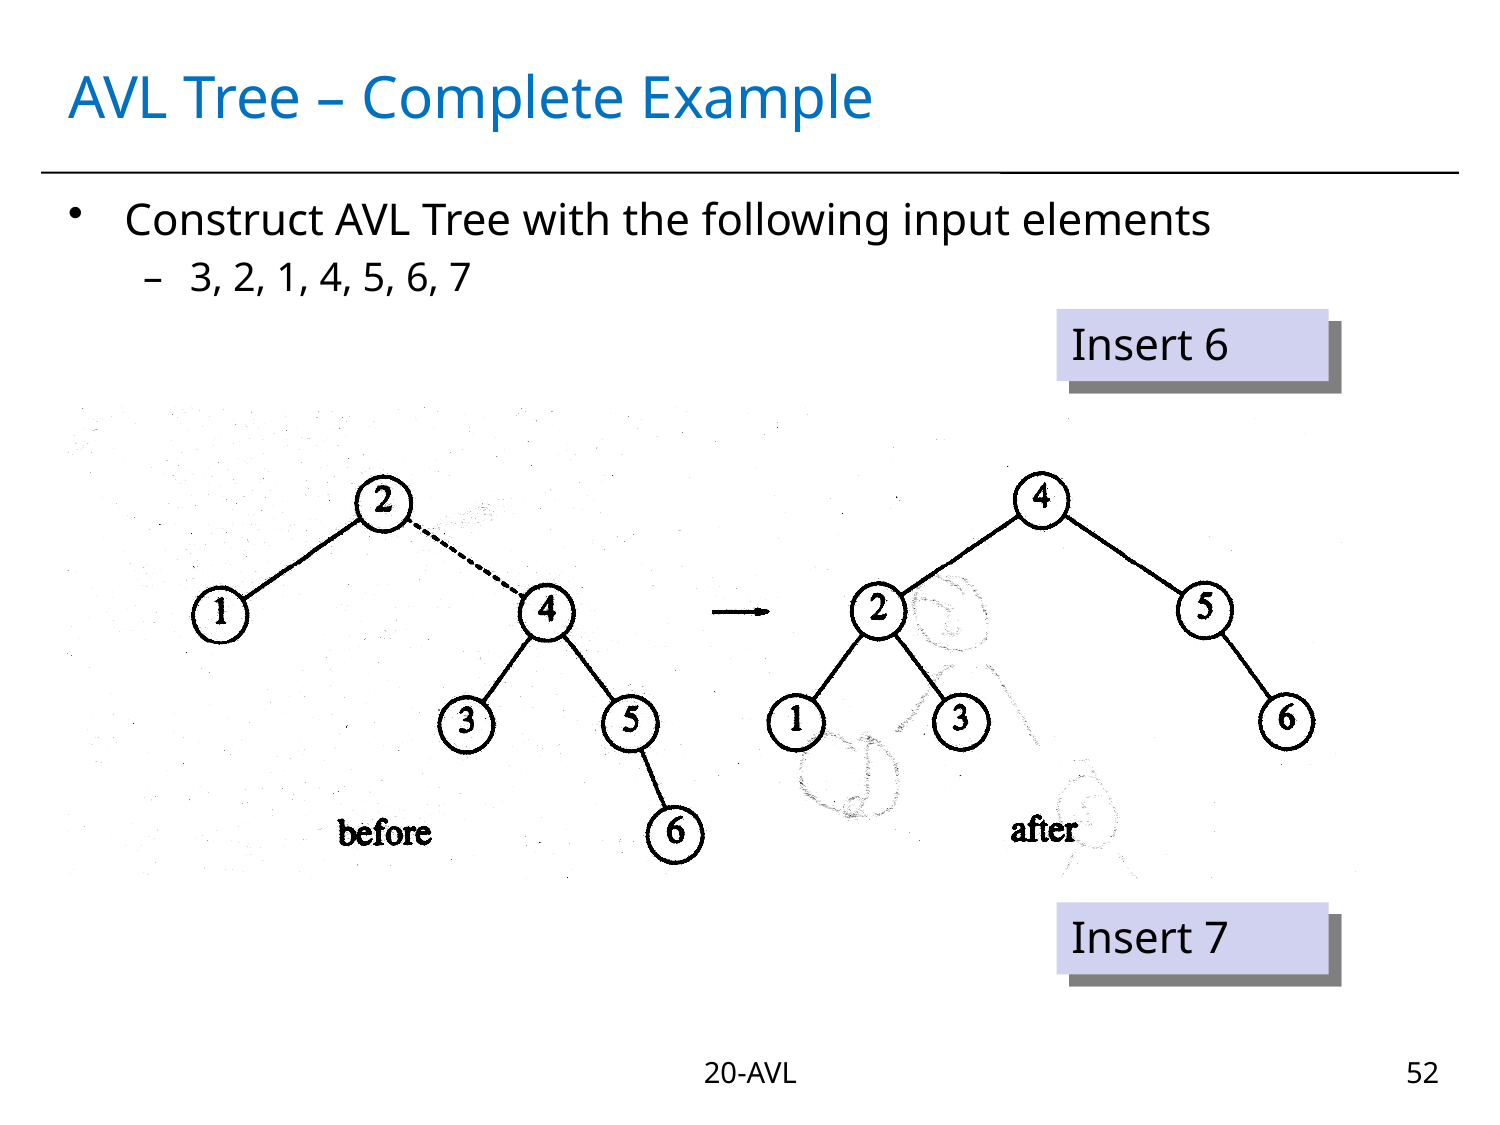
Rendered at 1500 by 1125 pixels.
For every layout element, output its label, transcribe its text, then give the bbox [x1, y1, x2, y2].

list Construct AVL Tree with the following input elements 3, 2, 1, 4, 5, 6, 7 [52, 184, 1448, 1024]
text_box Insert 7 [1056, 902, 1329, 975]
text_box Insert 6 [1056, 308, 1329, 382]
slide_number 52 [1104, 1046, 1455, 1125]
title AVL Tree – Complete Example [52, 30, 1448, 159]
picture [66, 406, 1370, 879]
footer 20-AVL [502, 1046, 999, 1125]
